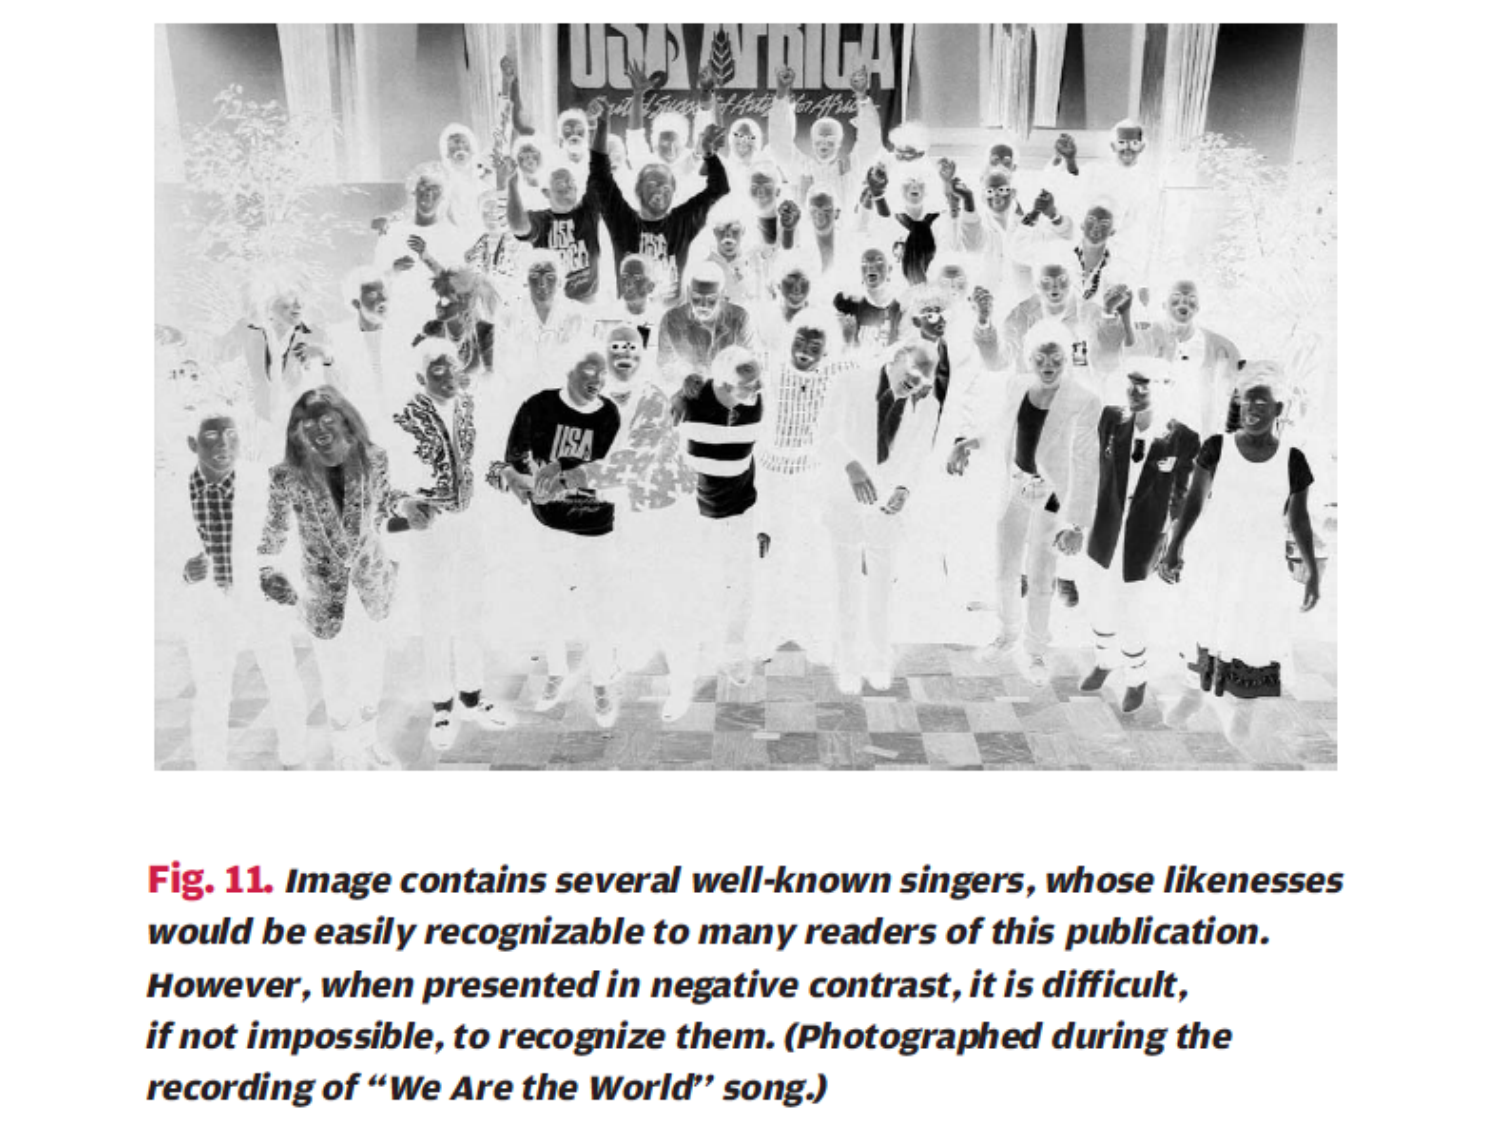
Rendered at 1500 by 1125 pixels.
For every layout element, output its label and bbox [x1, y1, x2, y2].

picture [111, 0, 1372, 1125]
